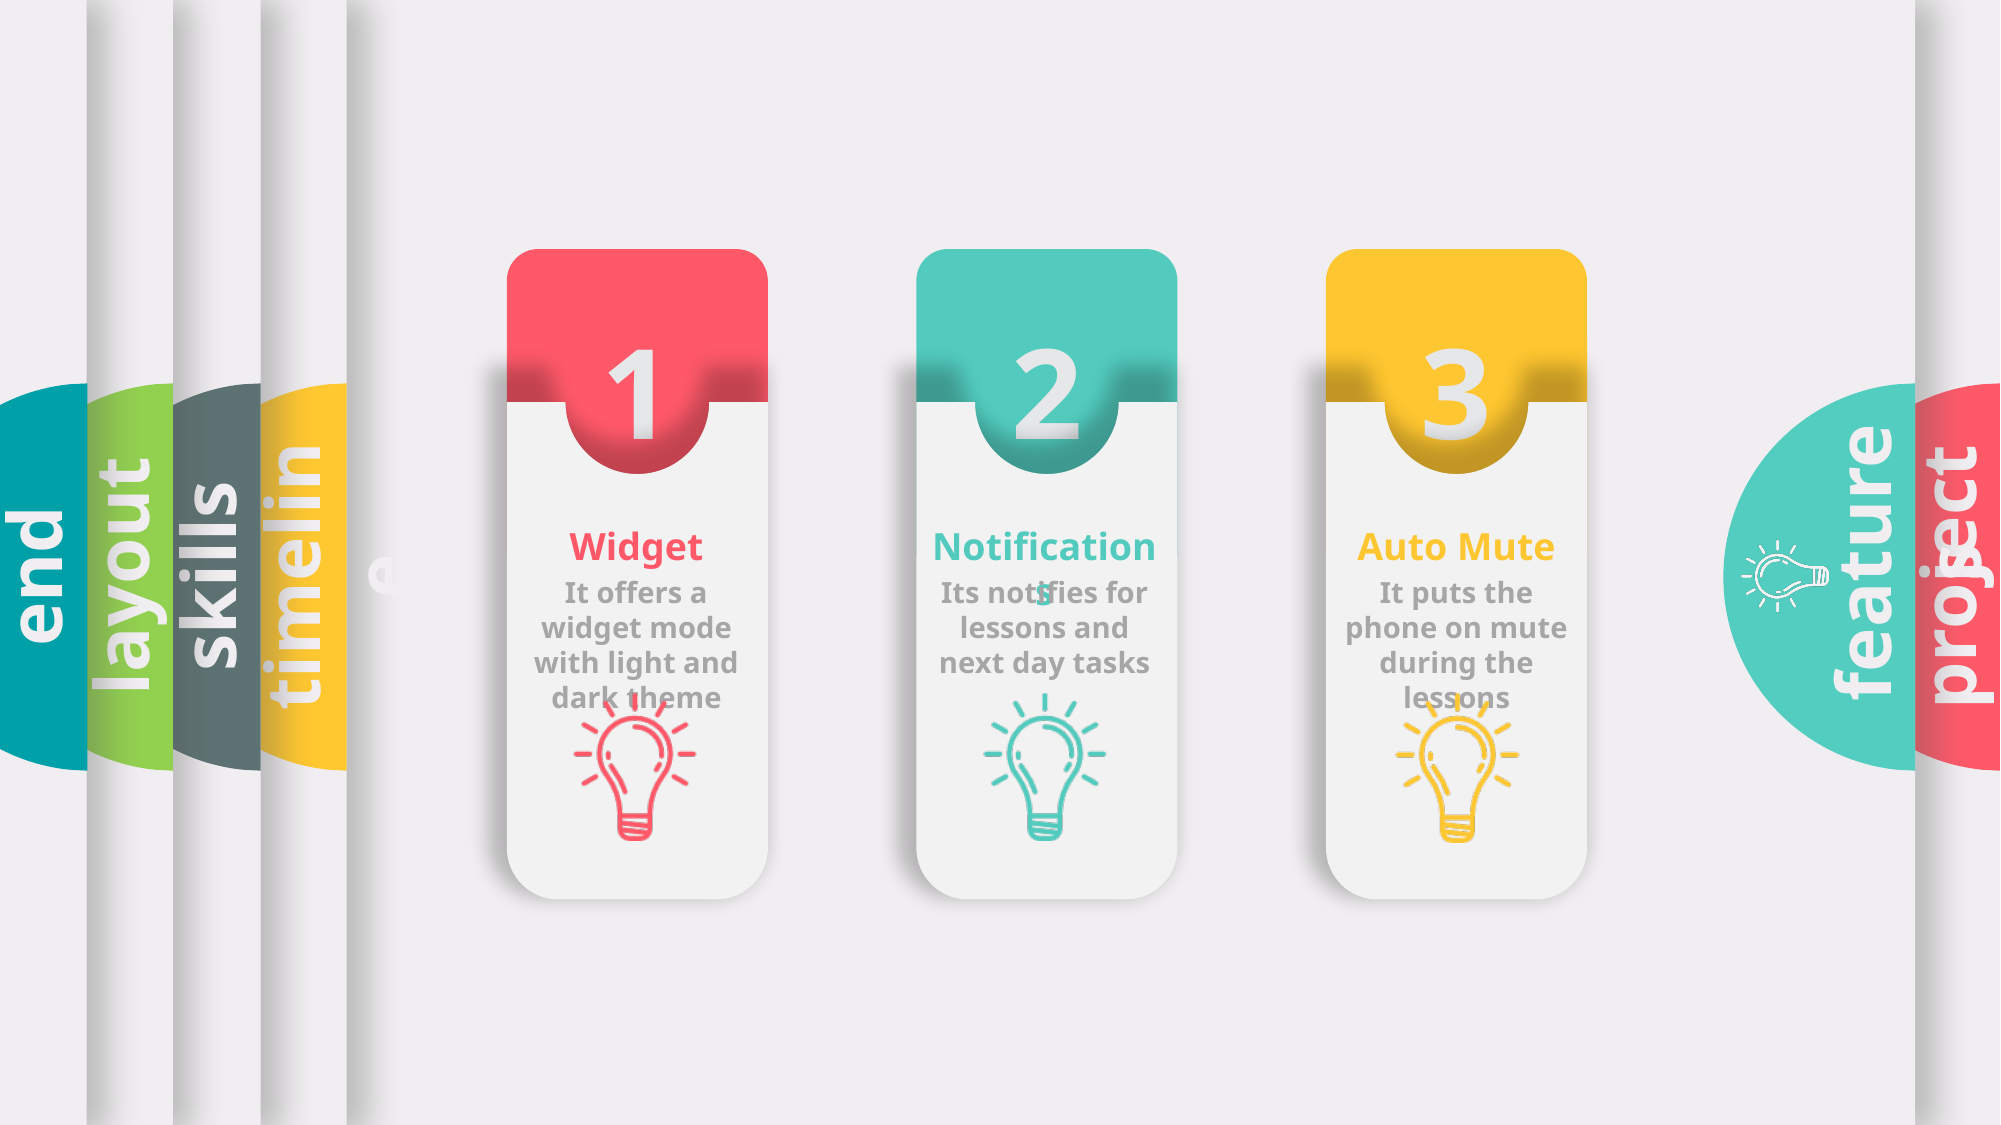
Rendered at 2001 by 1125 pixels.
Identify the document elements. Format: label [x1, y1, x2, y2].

text_box [1916, 0, 2000, 1125]
text_box [261, 0, 347, 1125]
text_box [914, 516, 1176, 688]
text_box [489, 244, 786, 556]
text_box [347, 0, 1916, 1125]
picture [1383, 693, 1532, 843]
text_box [0, 0, 88, 1125]
text_box [1308, 244, 1605, 556]
text_box [88, 0, 173, 1125]
picture [971, 693, 1119, 841]
text_box [898, 244, 1195, 556]
picture [561, 693, 709, 841]
text_box [173, 0, 261, 1125]
text_box [505, 516, 767, 688]
text_box [1325, 516, 1588, 688]
